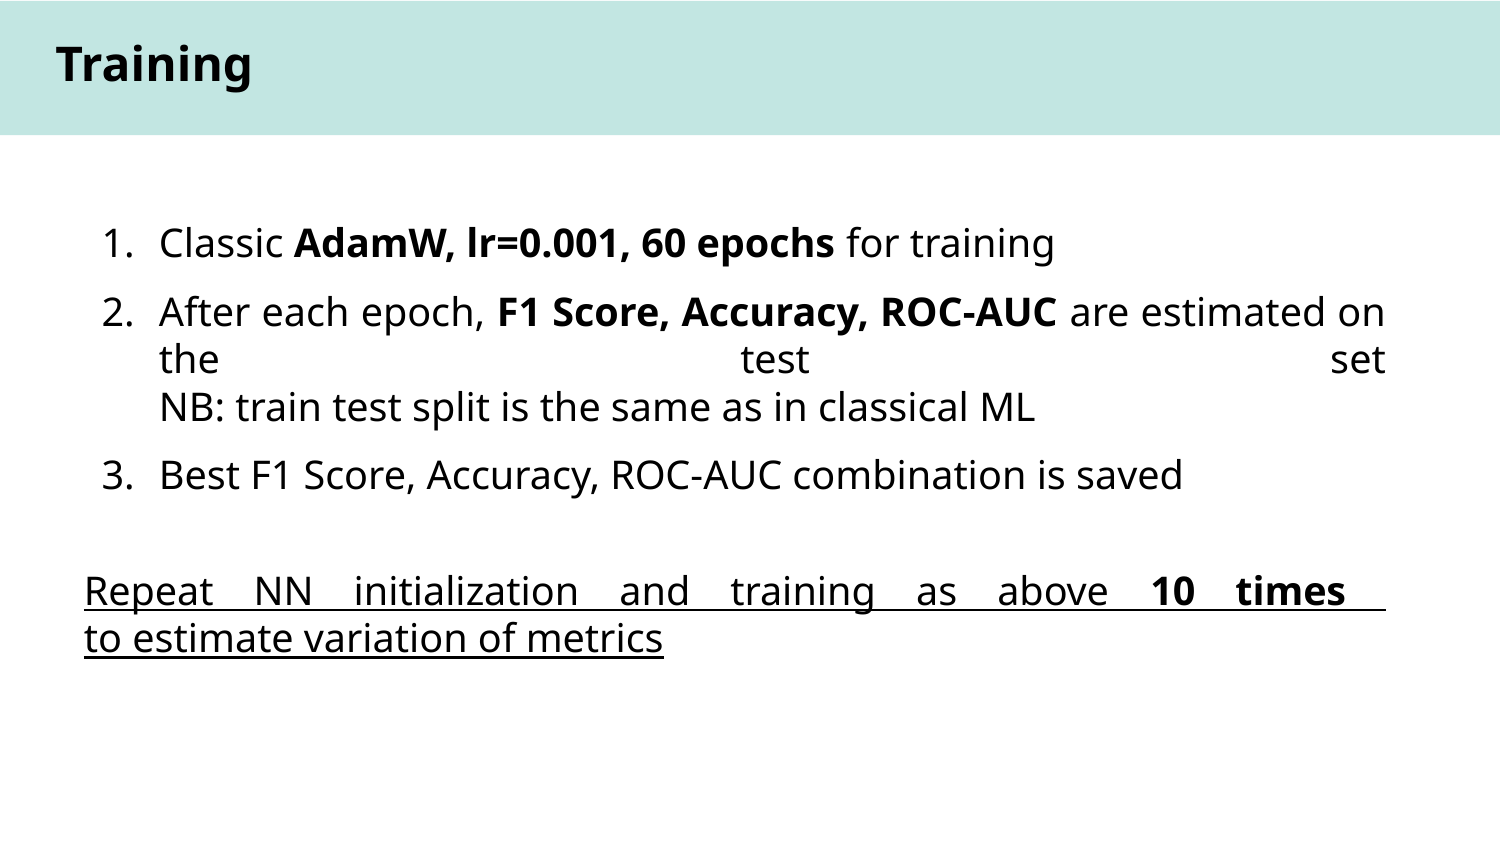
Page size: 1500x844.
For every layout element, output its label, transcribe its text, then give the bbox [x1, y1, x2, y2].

text_box Classic AdamW, lr=0.001, 60 epochs for training After each epoch, F1 Score, Accuracy, ROC-AUC are estimated on the test set NB: train test split is the same as in classical ML Best F1 Score, Accuracy, ROC-AUC combination is saved Repeat NN initialization and training as above 10 times to estimate variation of metrics [68, 203, 1402, 676]
text_box [0, 0, 1500, 136]
title Training [46, 28, 1454, 148]
